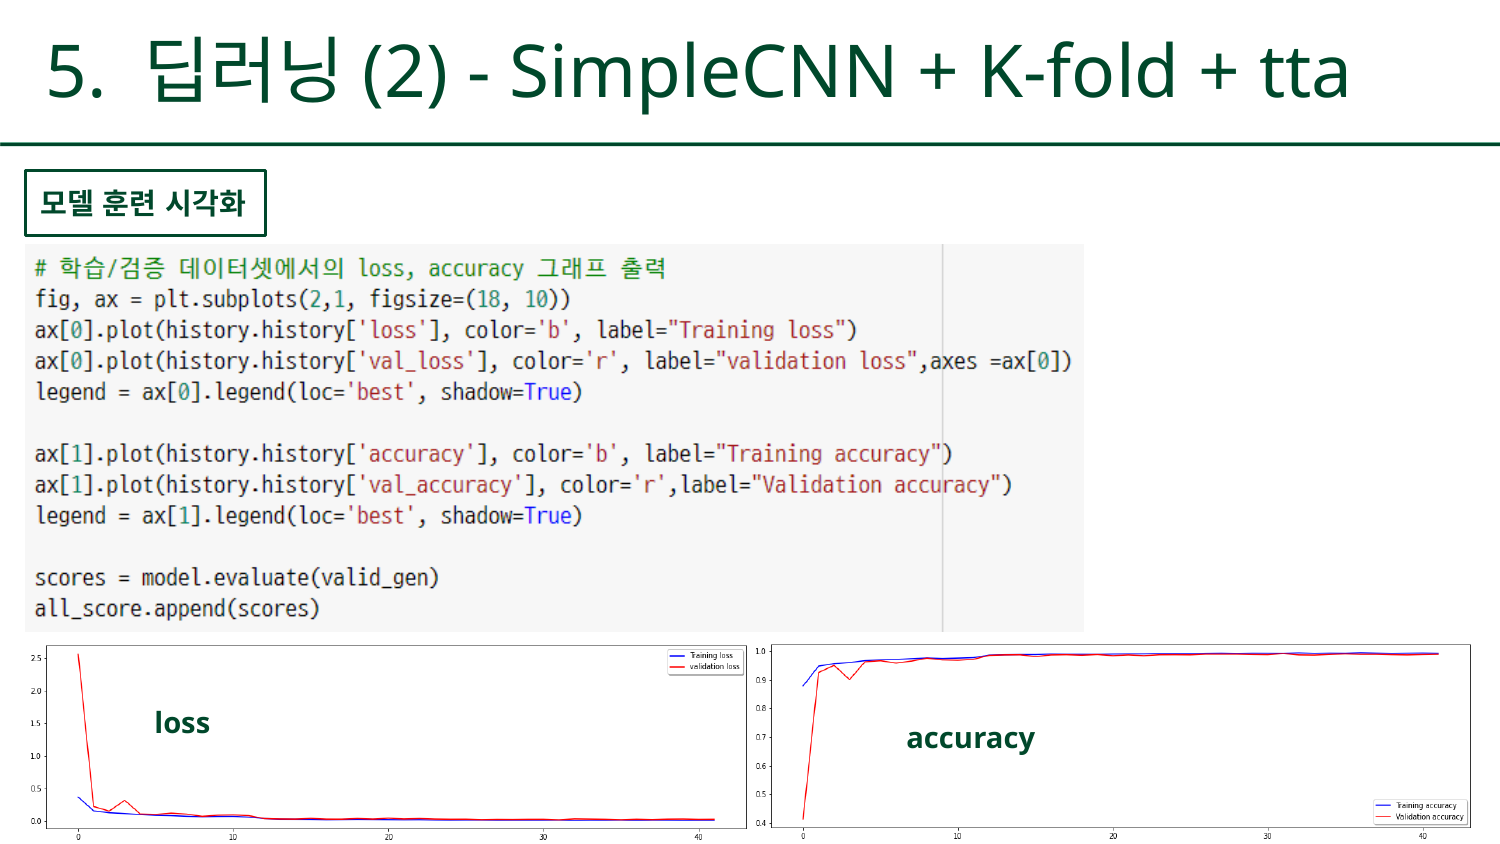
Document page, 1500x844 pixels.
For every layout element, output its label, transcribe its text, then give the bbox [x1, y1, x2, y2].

picture [0, 0, 1500, 844]
text_box 모델 훈련 시각화 [25, 170, 266, 236]
text_box 5. 딥러닝(2) - SimpleCNN + K-fold + tta [30, 7, 1479, 141]
